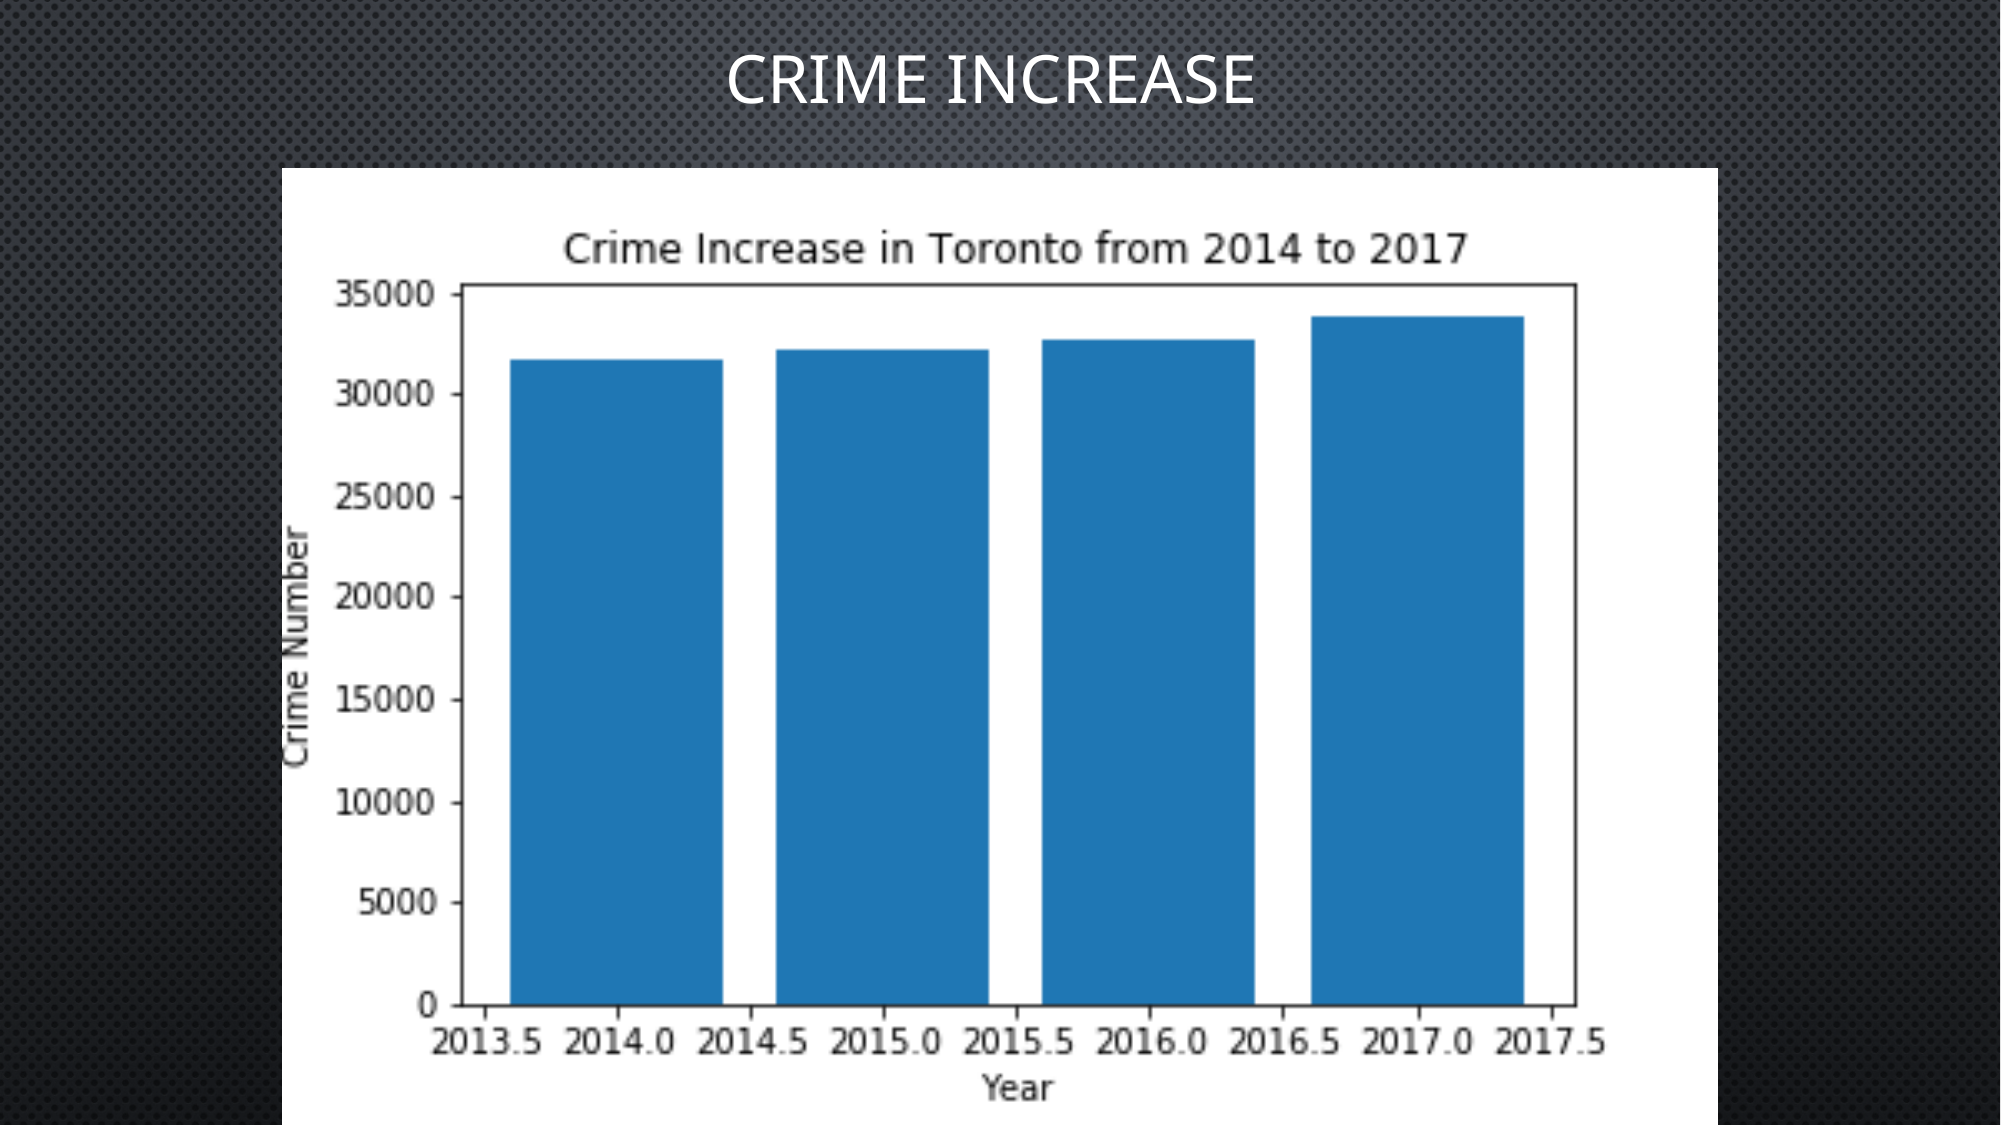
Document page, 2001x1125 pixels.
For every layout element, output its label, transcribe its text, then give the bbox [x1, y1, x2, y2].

title Crime Increase [187, 0, 1813, 153]
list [281, 167, 1718, 1125]
